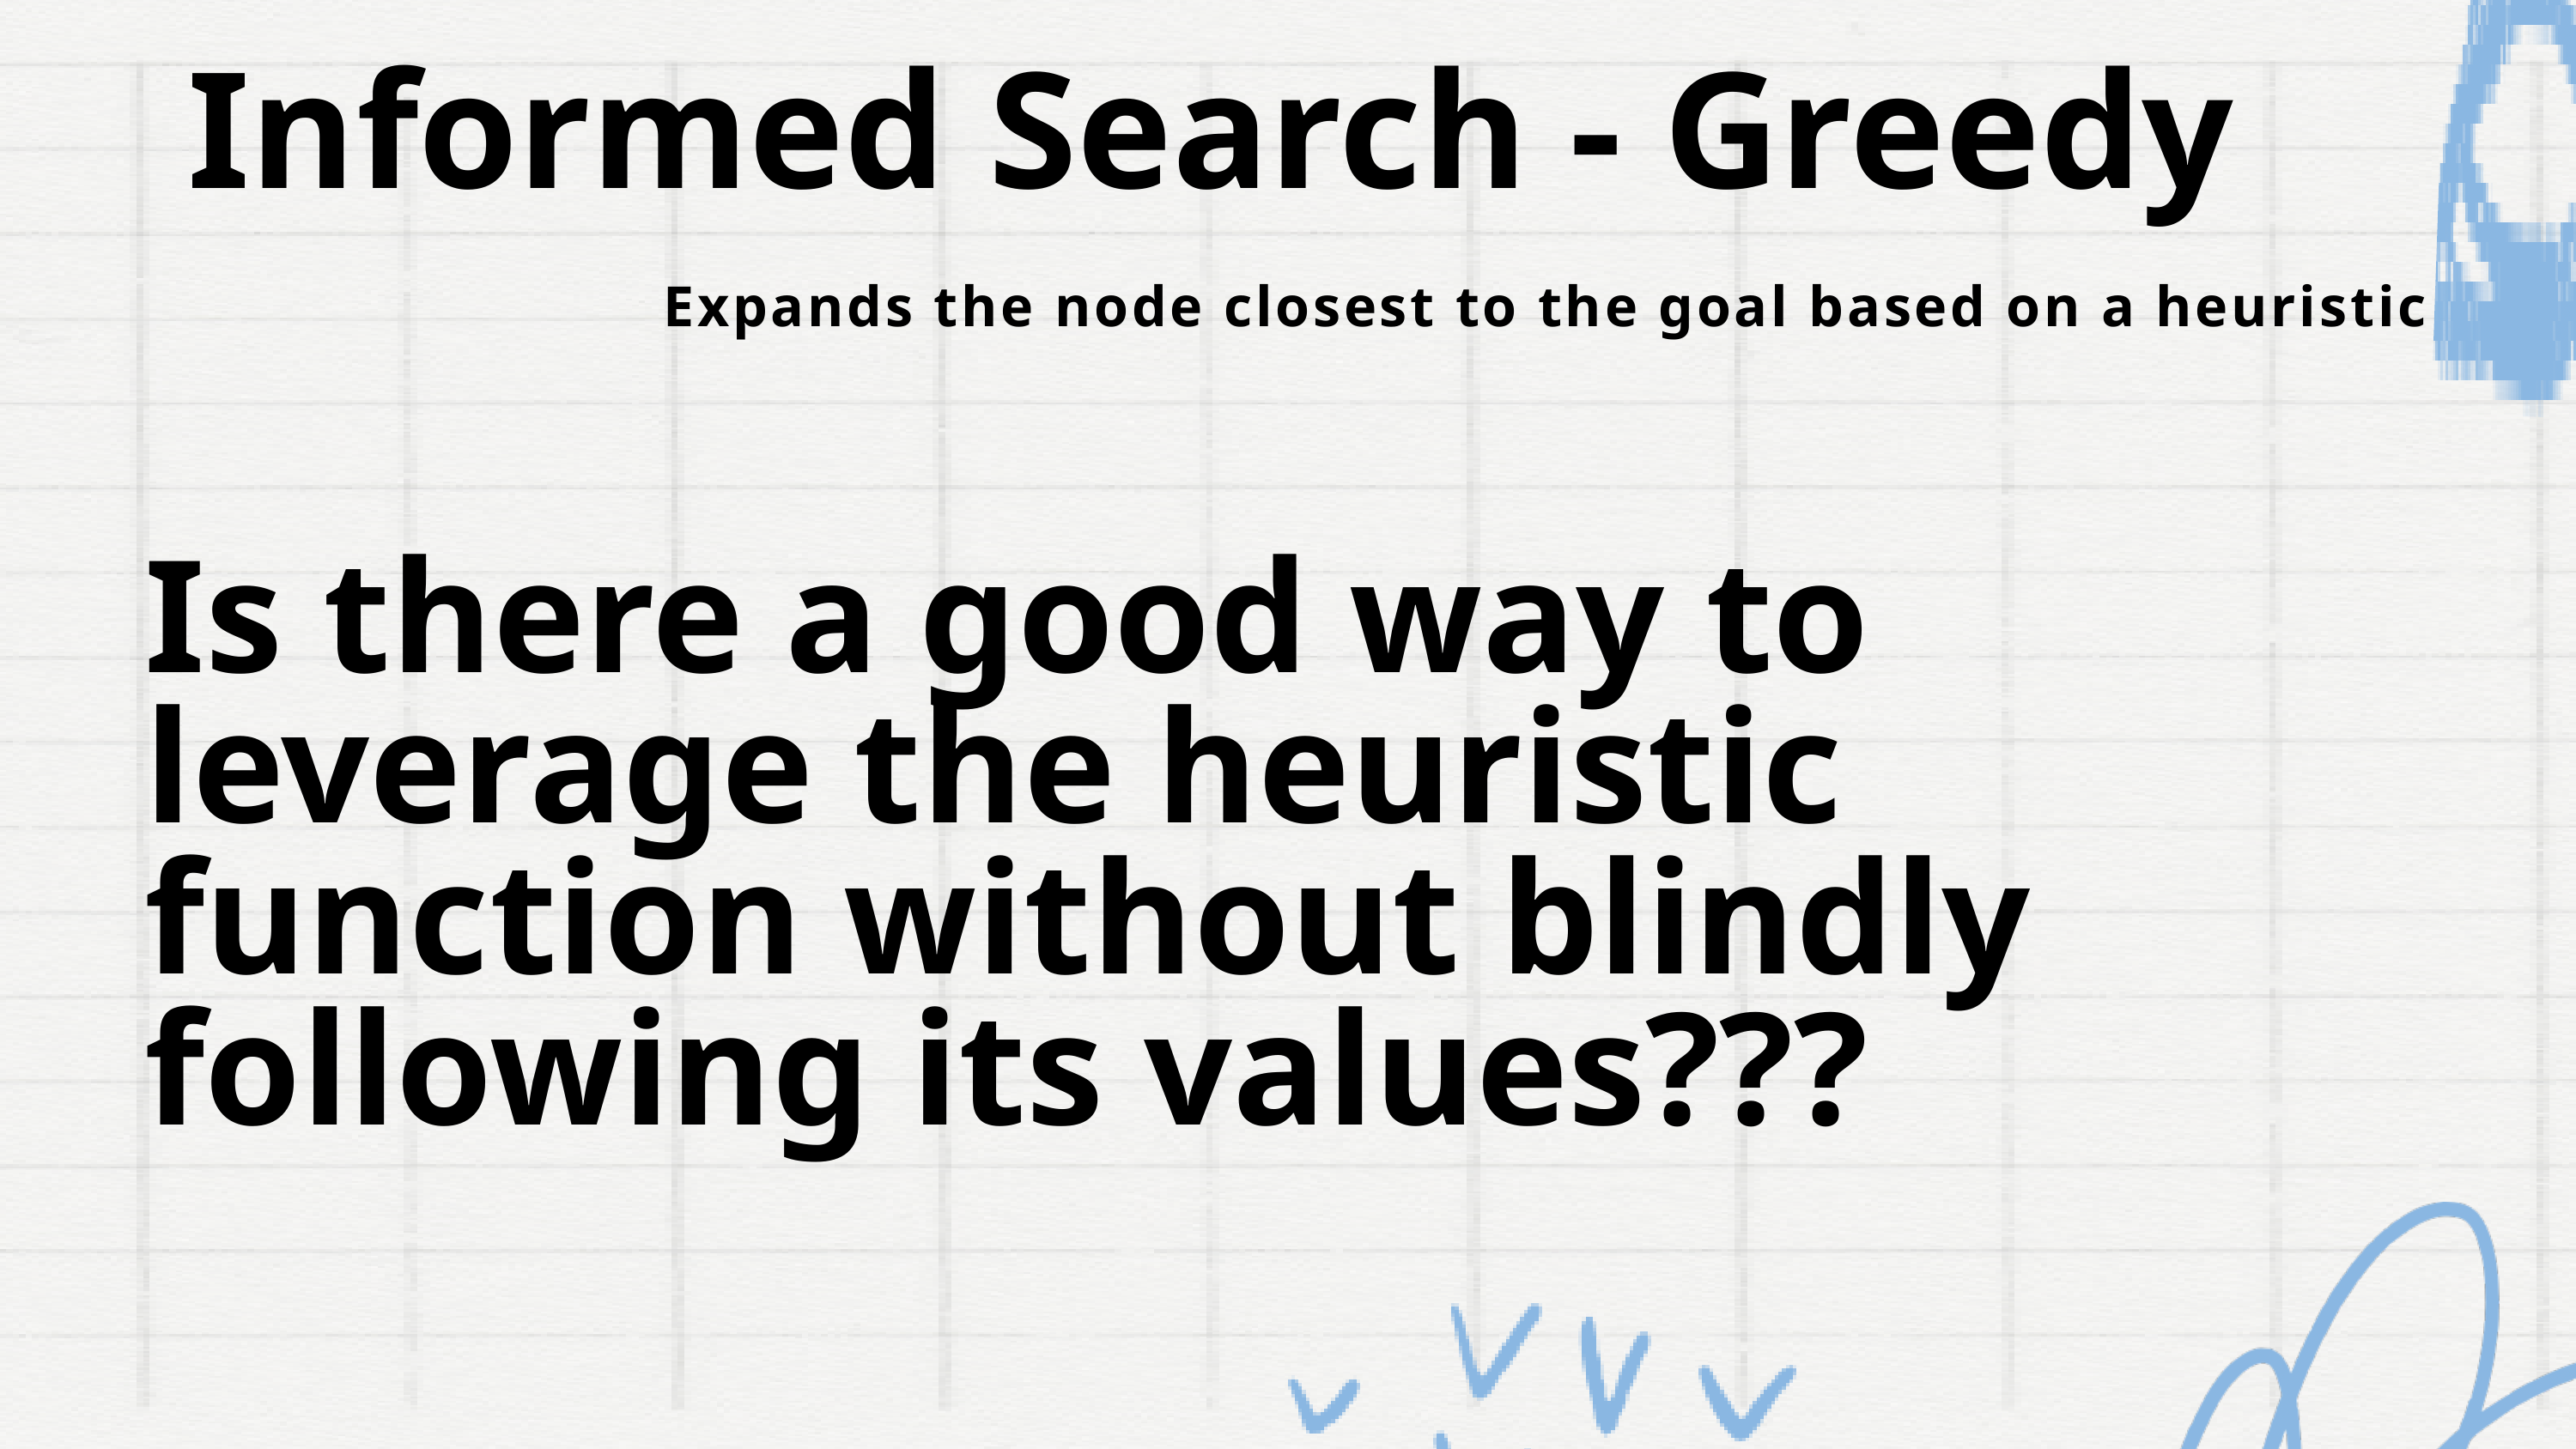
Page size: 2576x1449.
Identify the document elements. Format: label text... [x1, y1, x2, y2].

text_box [1288, 1303, 1862, 1449]
text_box Informed Search - Greedy [187, 64, 2298, 221]
text_box [2431, 338, 2576, 419]
text_box [2436, 0, 2576, 263]
text_box Expands the node closest to the goal based on a heuristic [663, 263, 2576, 338]
text_box [0, 0, 2576, 1449]
text_box [2162, 1202, 2576, 1449]
text_box Is there a good way to leverage the heuristic function without blindly following its values??? [144, 552, 2488, 1156]
